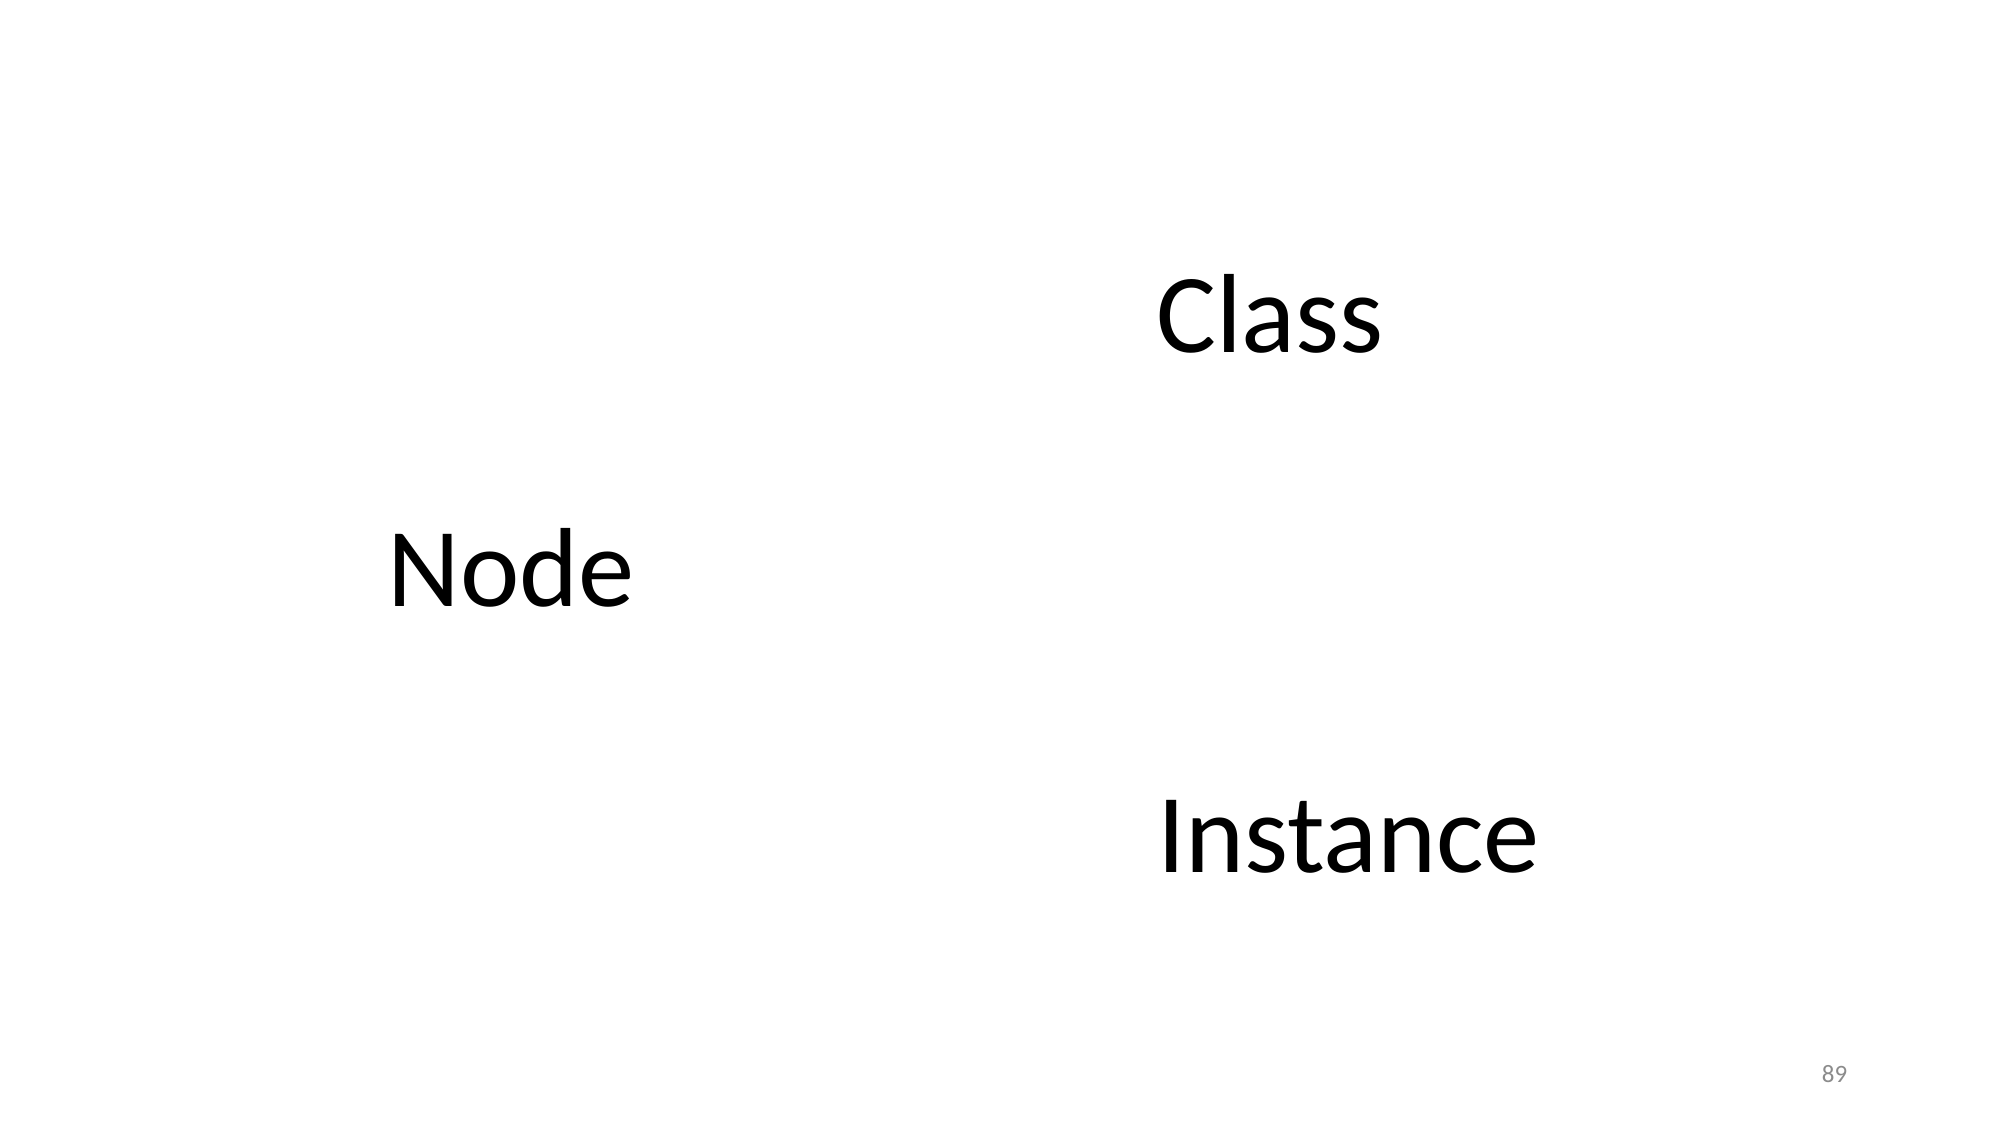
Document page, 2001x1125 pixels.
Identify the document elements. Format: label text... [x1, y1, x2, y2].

text_box Node [372, 486, 650, 637]
text_box Class [1141, 232, 1399, 383]
slide_number 89 [1412, 1042, 1863, 1103]
text_box Instance [1142, 752, 1555, 903]
